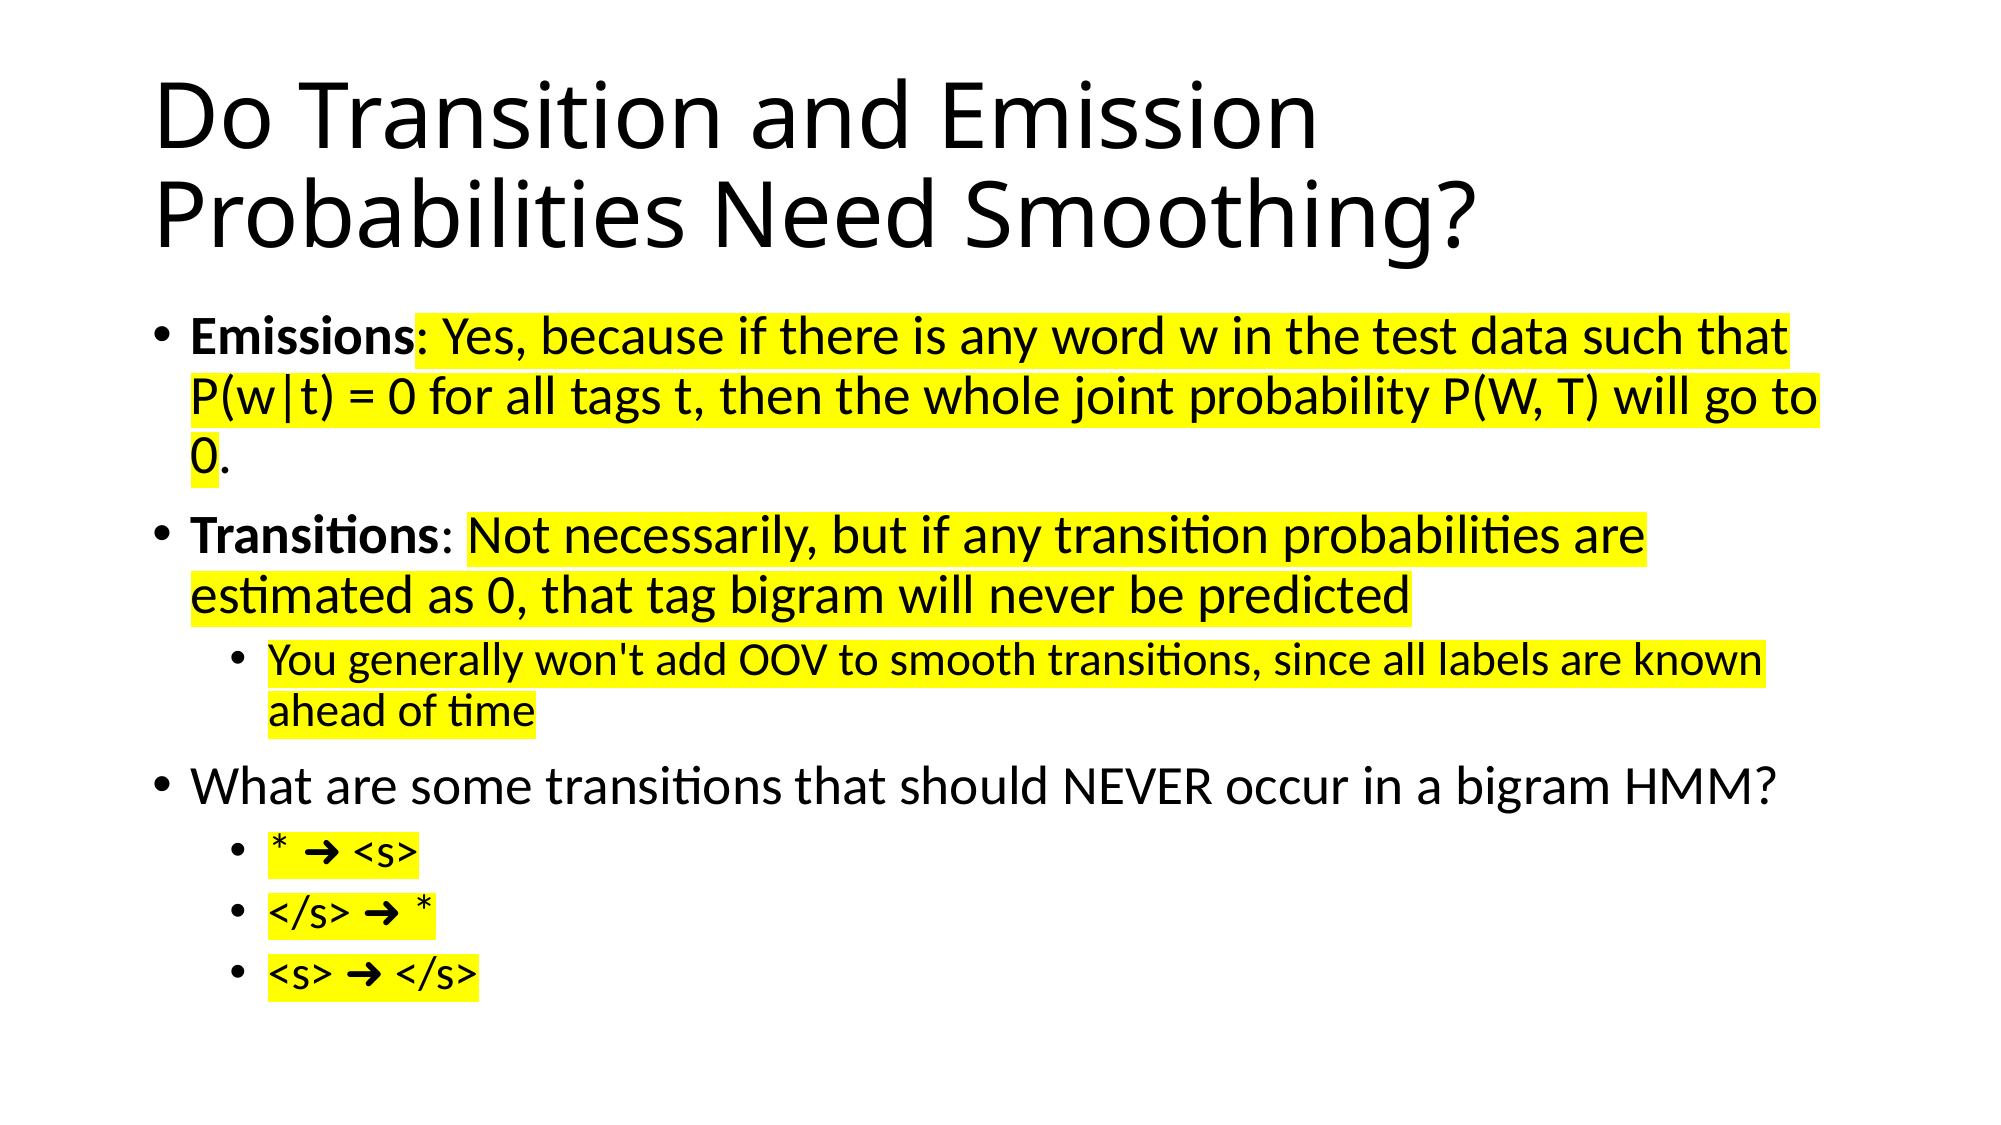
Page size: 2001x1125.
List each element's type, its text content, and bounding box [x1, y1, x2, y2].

title Do Transition and Emission Probabilities Need Smoothing? [137, 59, 1863, 278]
list Emissions: Yes, because if there is any word w in the test data such that P(w|t) = 0 for all tags t, then the whole joint probability P(W, T) will go to 0. Transitions: Not necessarily, but if any transition probabilities are estimated as 0, that tag bigram will never be predicted You generally won't add OOV to smooth transitions, since all labels are known ahead of time What are some transitions that should NEVER occur in a bigram HMM? * ➜ <s> </s> ➜ * <s> ➜ </s> [137, 299, 1863, 1014]
